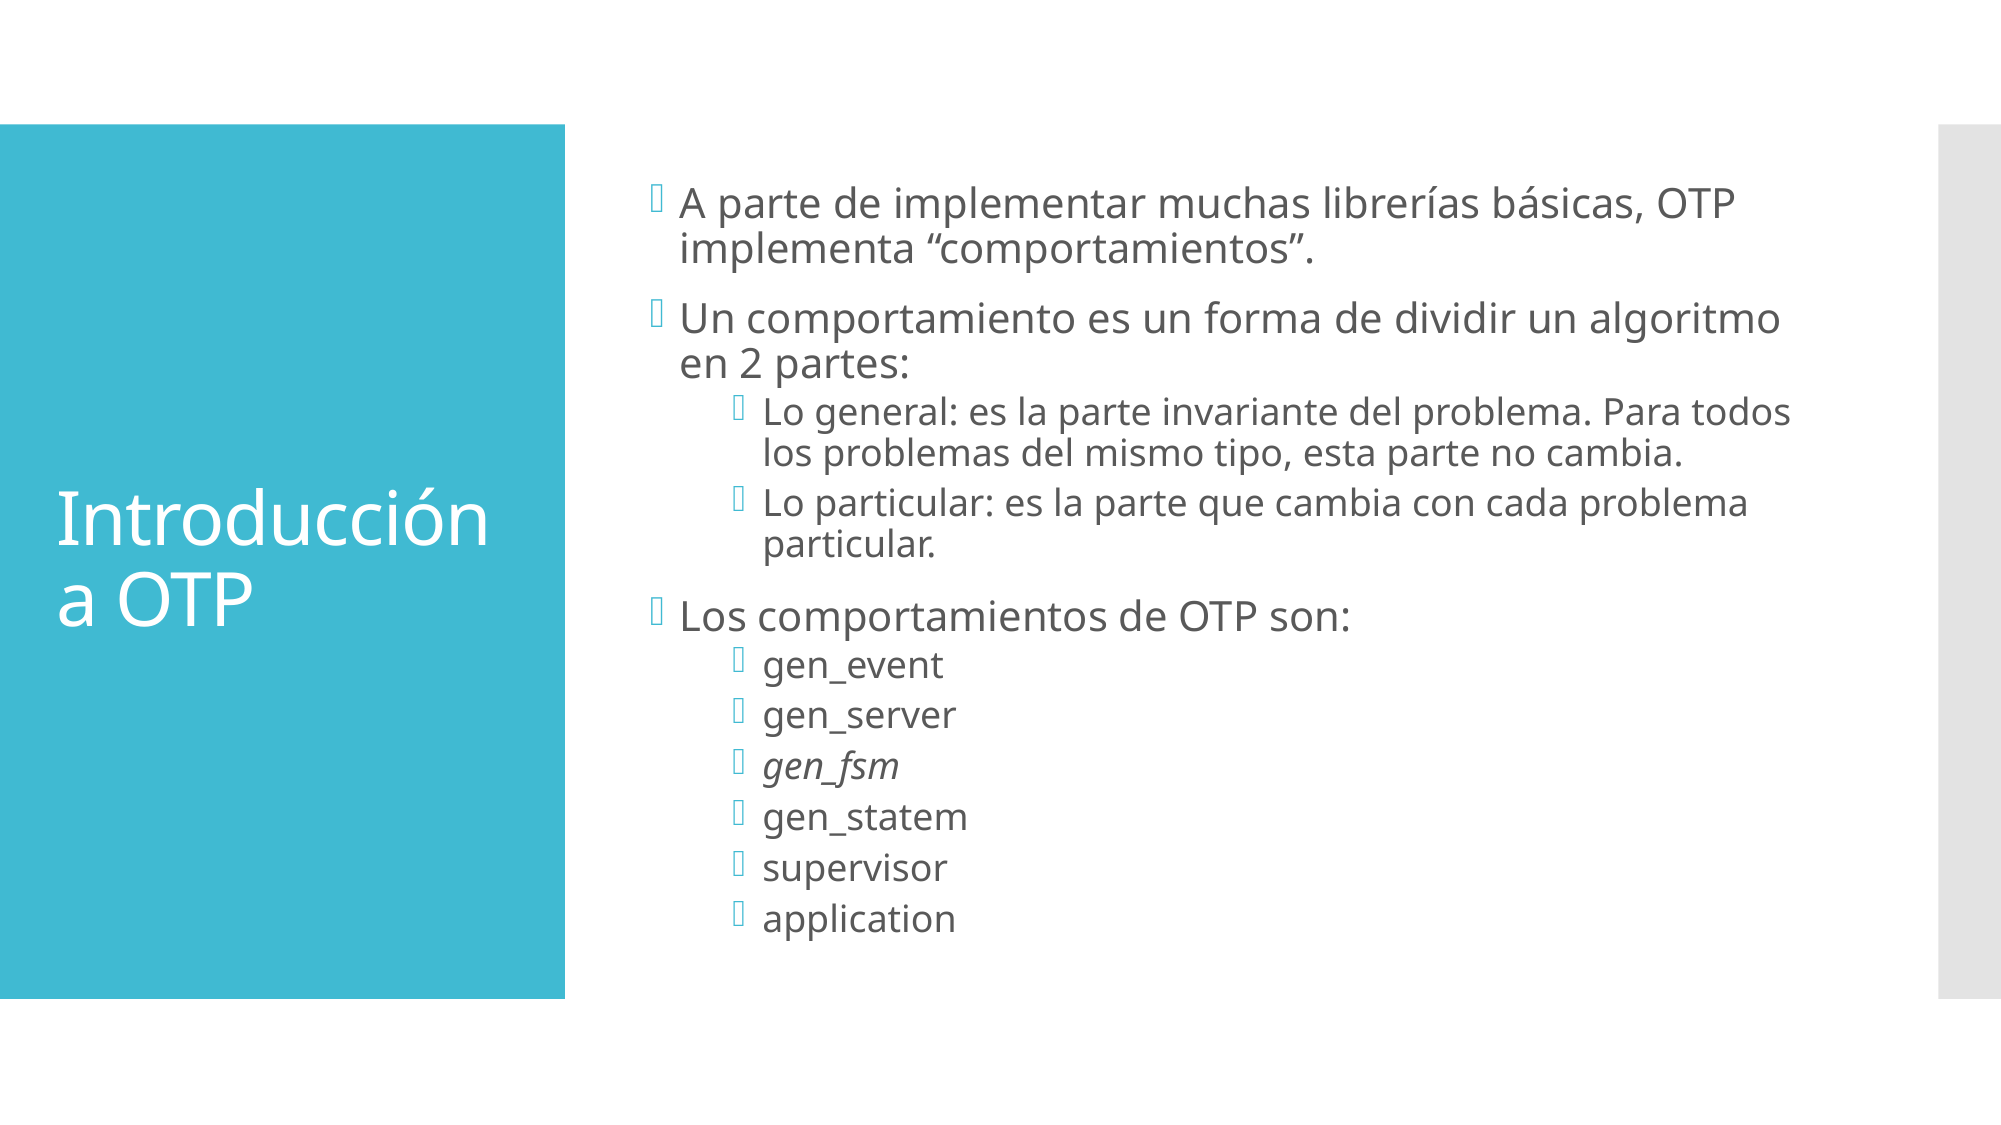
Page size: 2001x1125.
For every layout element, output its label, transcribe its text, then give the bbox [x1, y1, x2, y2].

list A parte de implementar muchas librerías básicas, OTP implementa “comportamientos”. Un comportamiento es un forma de dividir un algoritmo en 2 partes: Lo general: es la parte invariante del problema. Para todos los problemas del mismo tipo, esta parte no cambia. Lo particular: es la parte que cambia con cada problema particular. Los comportamientos de OTP son: gen_event gen_server gen_fsm gen_statem supervisor application [634, 141, 1835, 982]
title Introducción a OTP [41, 184, 525, 940]
